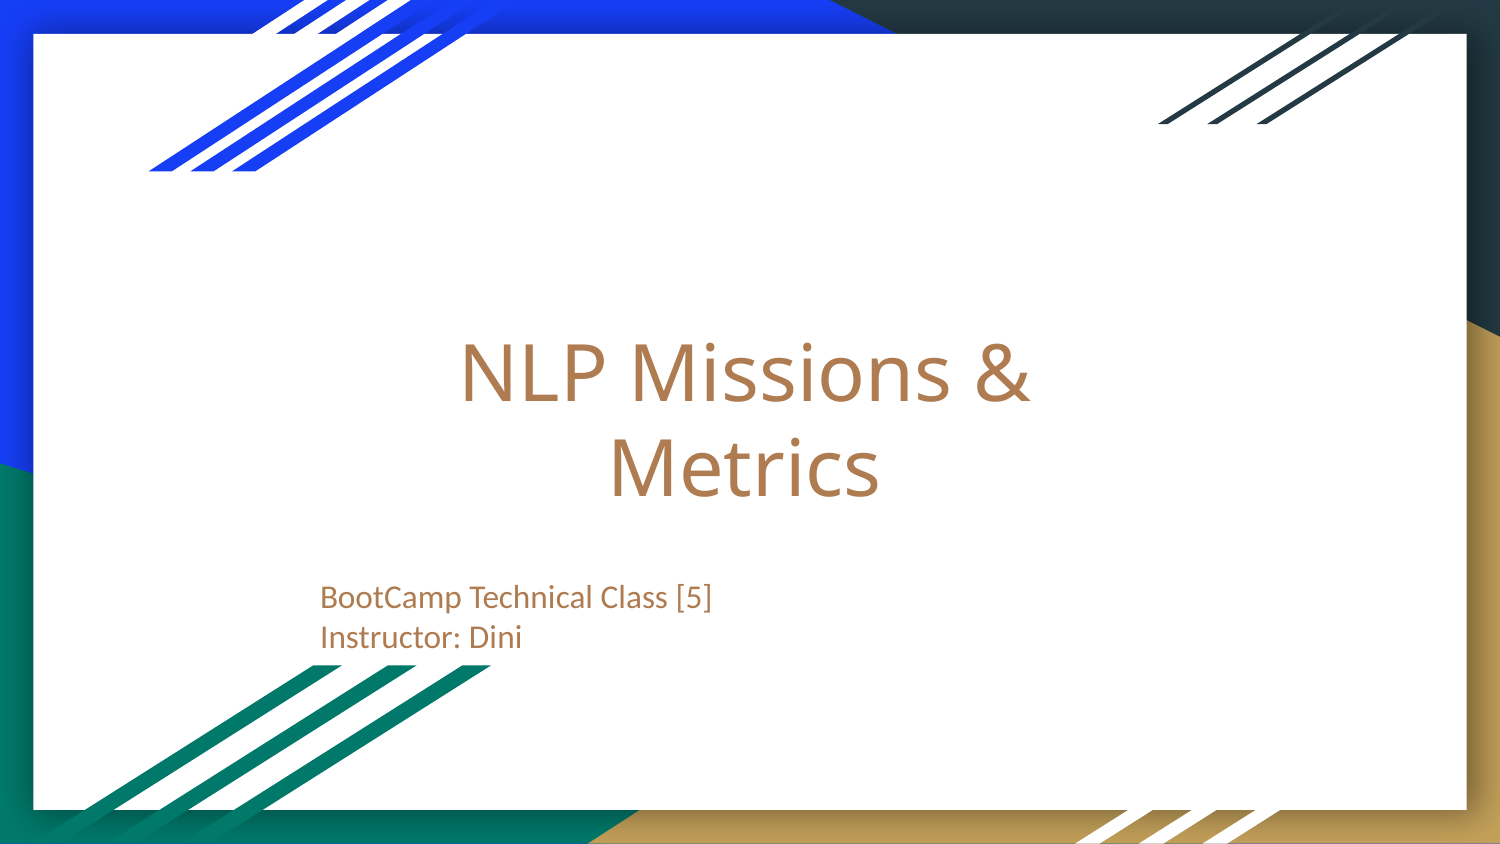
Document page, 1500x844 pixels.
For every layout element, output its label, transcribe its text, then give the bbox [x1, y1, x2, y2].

subtitle BootCamp Technical Class [5] Instructor: Dini [304, 559, 1185, 646]
title NLP Missions & Metrics [304, 298, 1185, 537]
